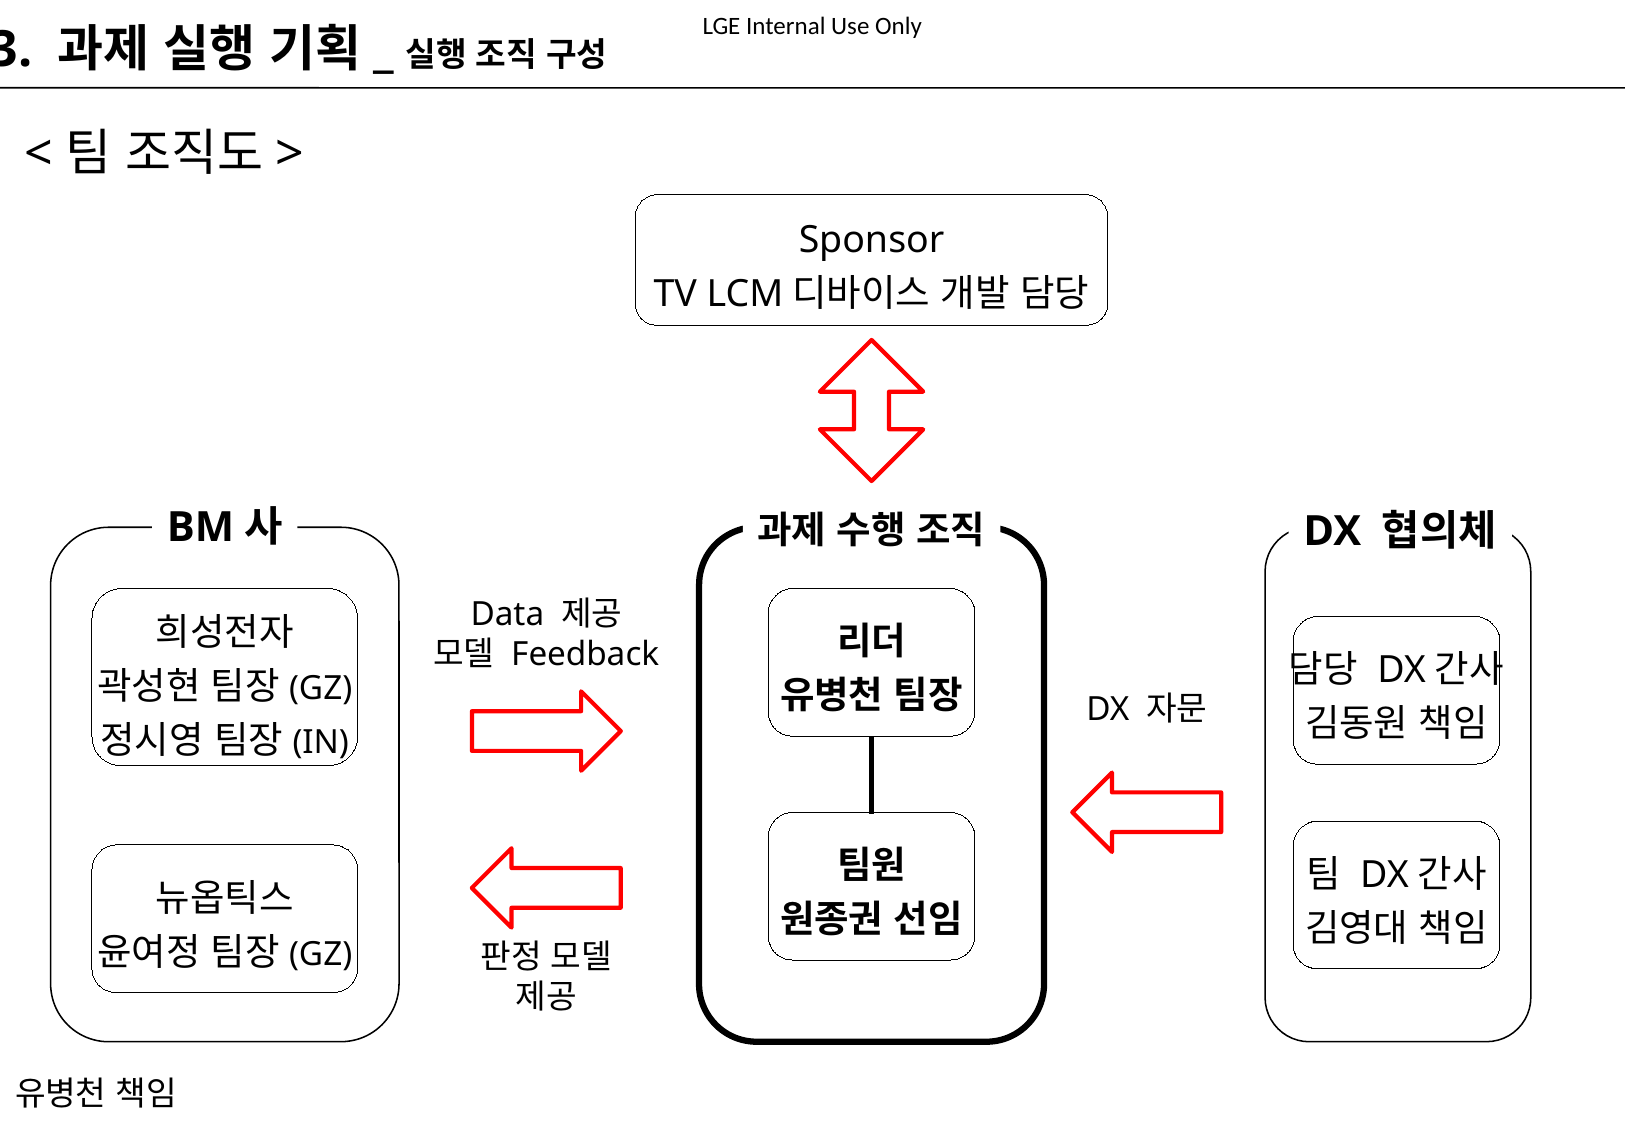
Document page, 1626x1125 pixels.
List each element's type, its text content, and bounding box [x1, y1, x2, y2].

text_box 3. 과제 실행 기획_실행 조직 구성 [0, 23, 608, 78]
text_box DX 협의체 [1288, 496, 1512, 562]
text_box Sponsor TV LCM디바이스 개발 담당 [635, 194, 1108, 326]
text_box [426, 584, 667, 1024]
text_box [817, 337, 926, 484]
text_box 유병천 책임 [0, 1064, 192, 1120]
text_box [1292, 616, 1501, 970]
text_box BM사 [152, 492, 298, 558]
text_box [48, 525, 402, 1044]
text_box 과제 수행 조직 [742, 498, 1001, 559]
text_box [1262, 530, 1533, 1044]
text_box <팀 조직도> [10, 113, 319, 189]
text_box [1072, 679, 1222, 853]
text_box [696, 526, 1047, 1044]
